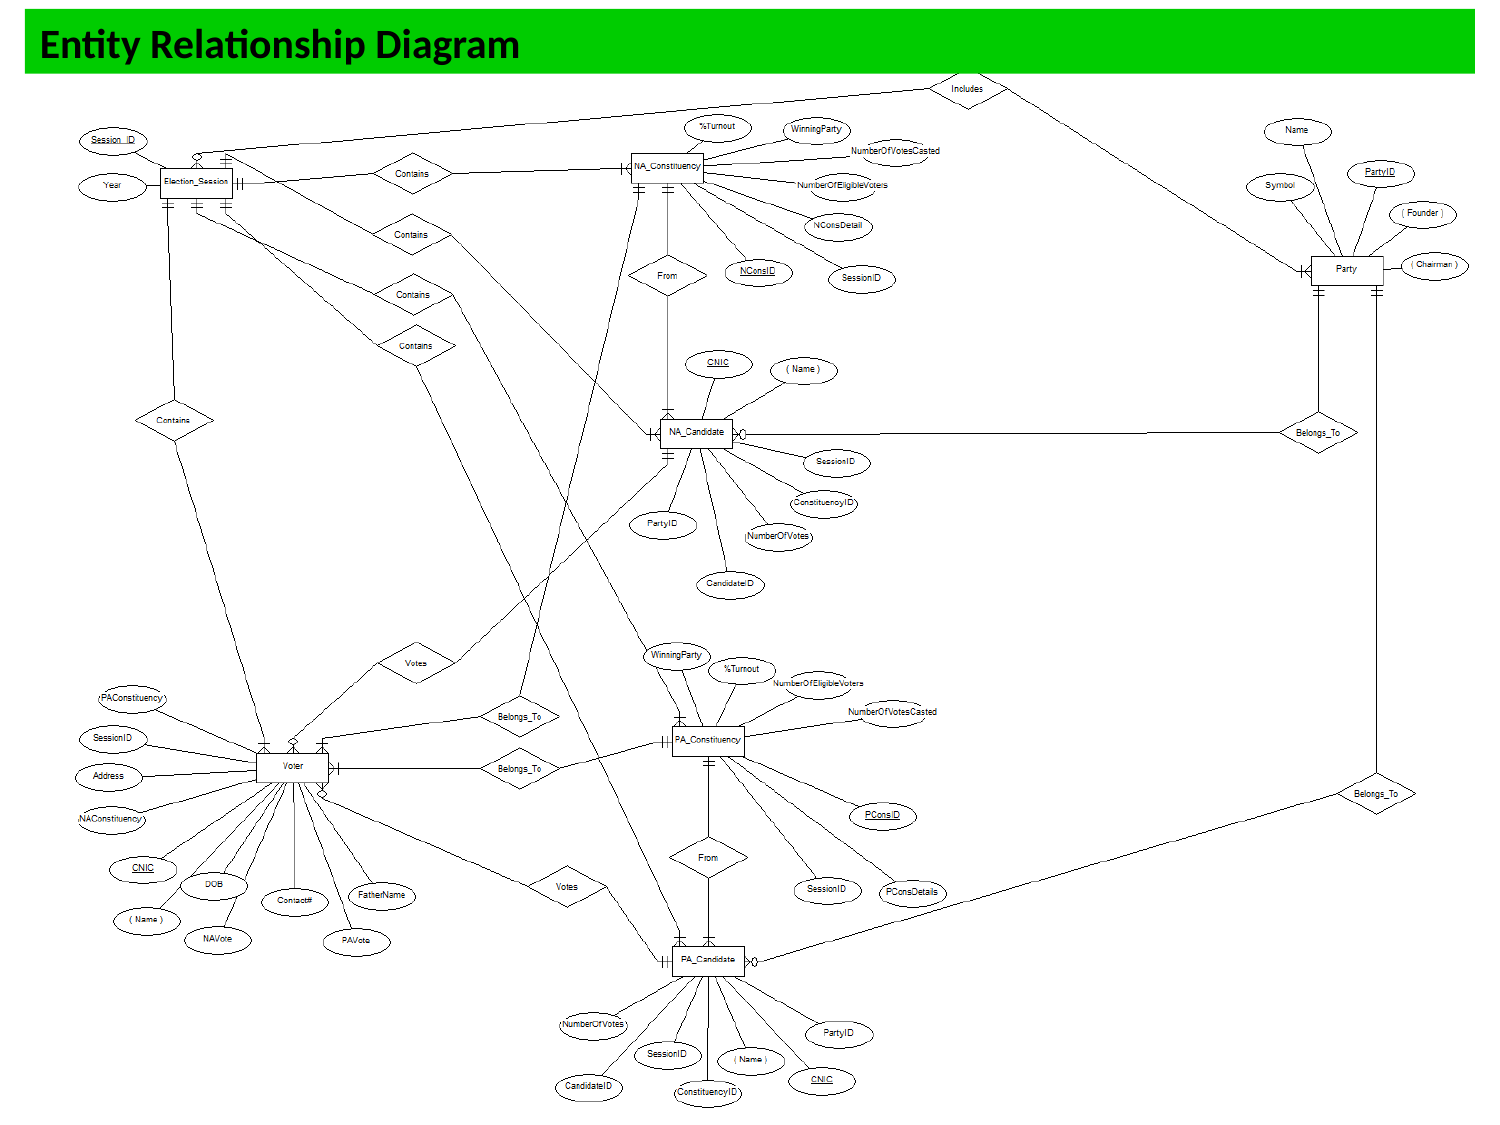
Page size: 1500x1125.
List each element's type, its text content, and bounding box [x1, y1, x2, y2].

text_box Entity Relationship Diagram [24, 8, 1475, 74]
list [62, 62, 1476, 1125]
